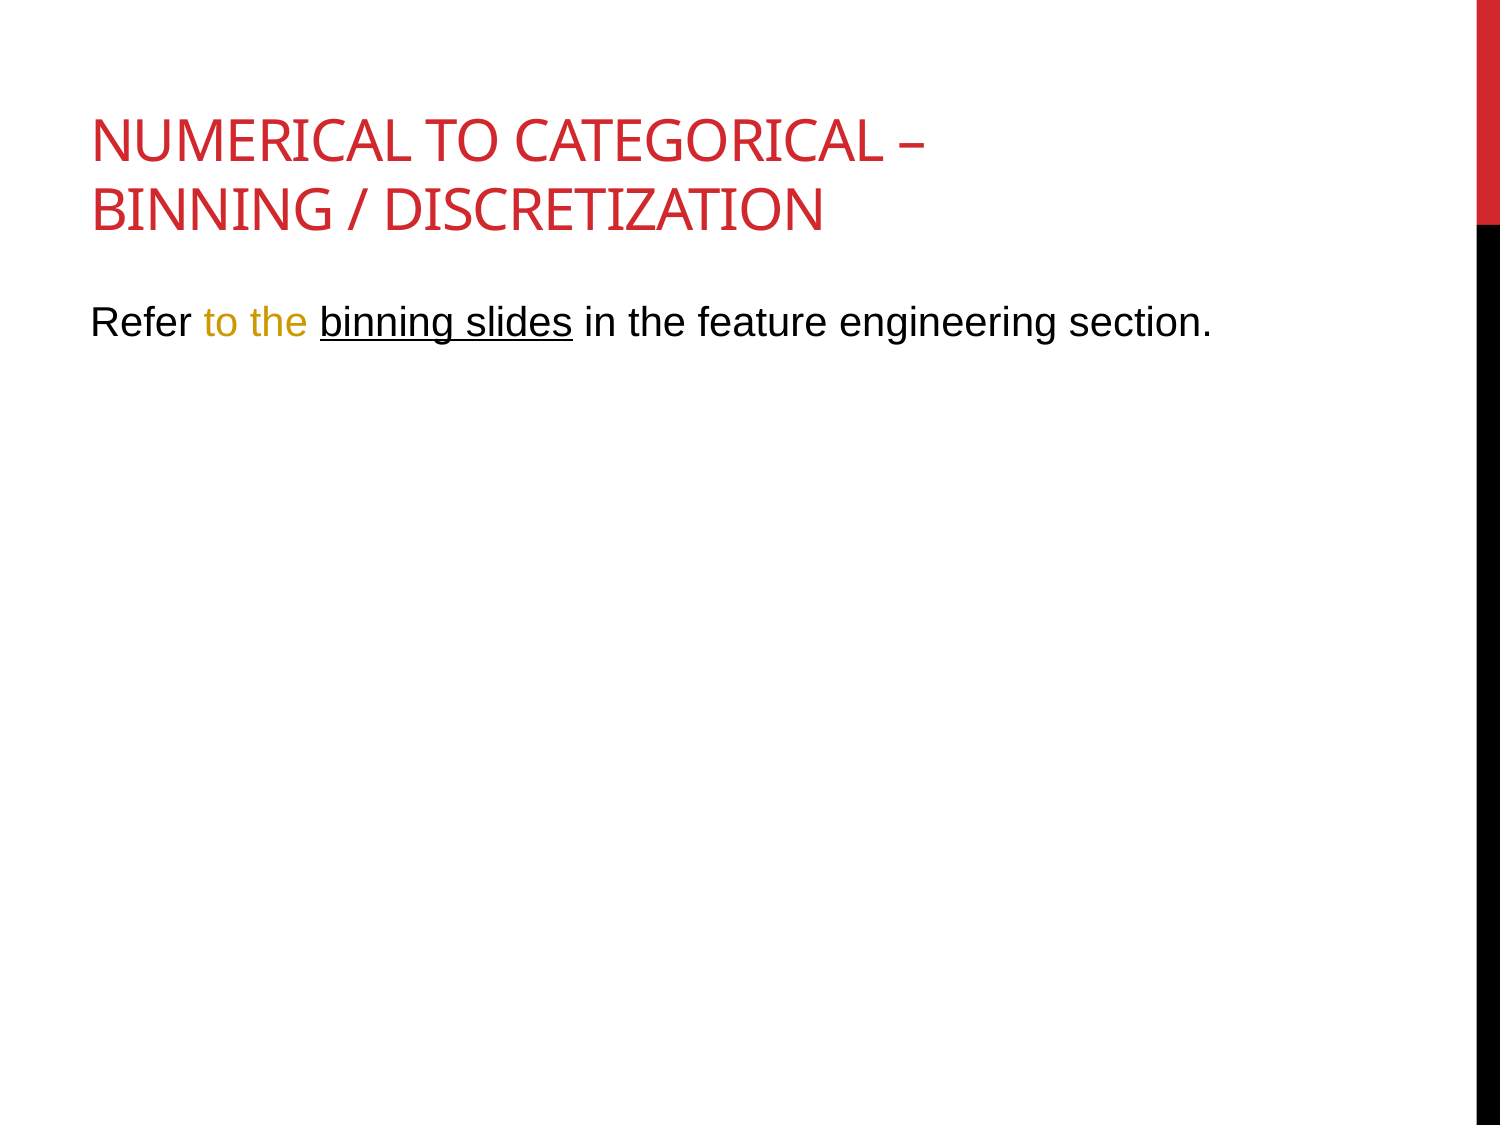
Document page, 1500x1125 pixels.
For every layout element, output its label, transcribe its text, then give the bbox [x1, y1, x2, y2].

title Numerical to Categorical – Binning / Discretization [75, 25, 1025, 250]
list Refer to the binning slides in the feature engineering section. [75, 287, 1325, 1005]
